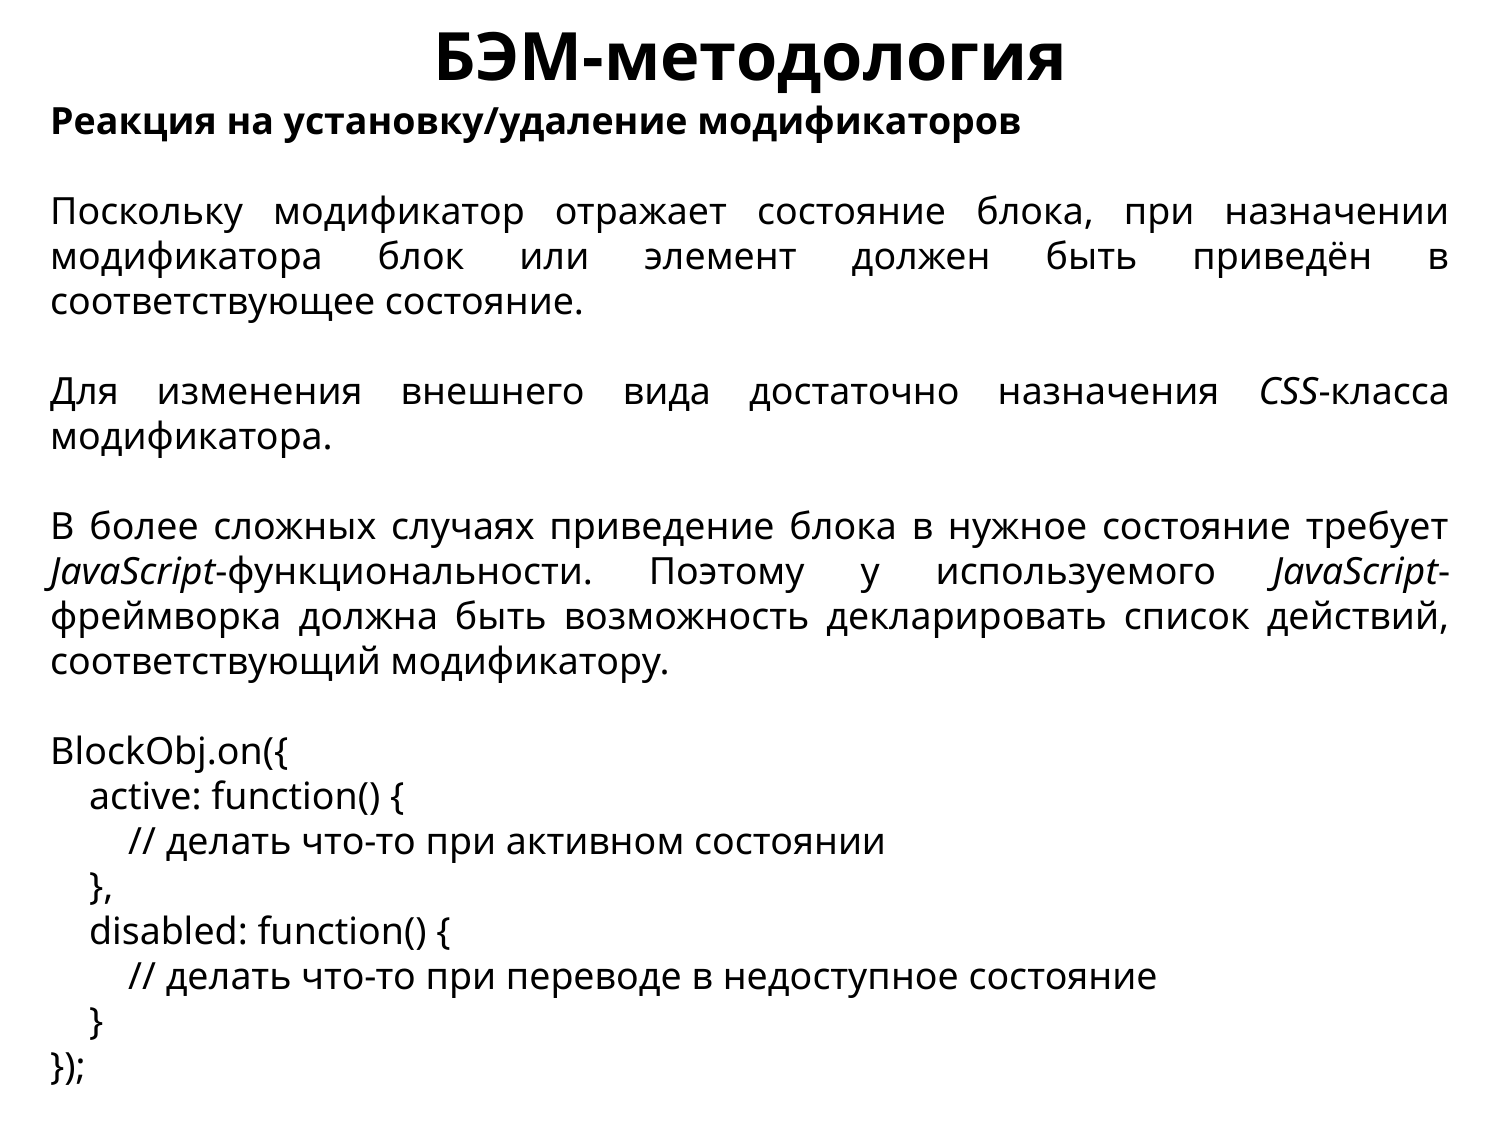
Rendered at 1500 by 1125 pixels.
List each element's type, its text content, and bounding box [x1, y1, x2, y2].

text_box Реакция на установку/удаление модификаторов Поскольку модификатор отражает состояние блока, при назначении модификатора блок или элемент должен быть приведён в соответствующее состояние. Для изменения внешнего вида достаточно назначения CSS-класса модификатора. В более сложных случаях приведение блока в нужное состояние требует JavaScript-функциональности. Поэтому у используемого JavaScript-фреймворка должна быть возможность декларировать список действий, соответствующий модификатору. BlockObj.on({ active: function() { // делать что-то при активном состоянии }, disabled: function() { // делать что-то при переводе в недоступное состояние } }); [35, 89, 1465, 1095]
text_box БЭМ-методология [5, 5, 1495, 101]
